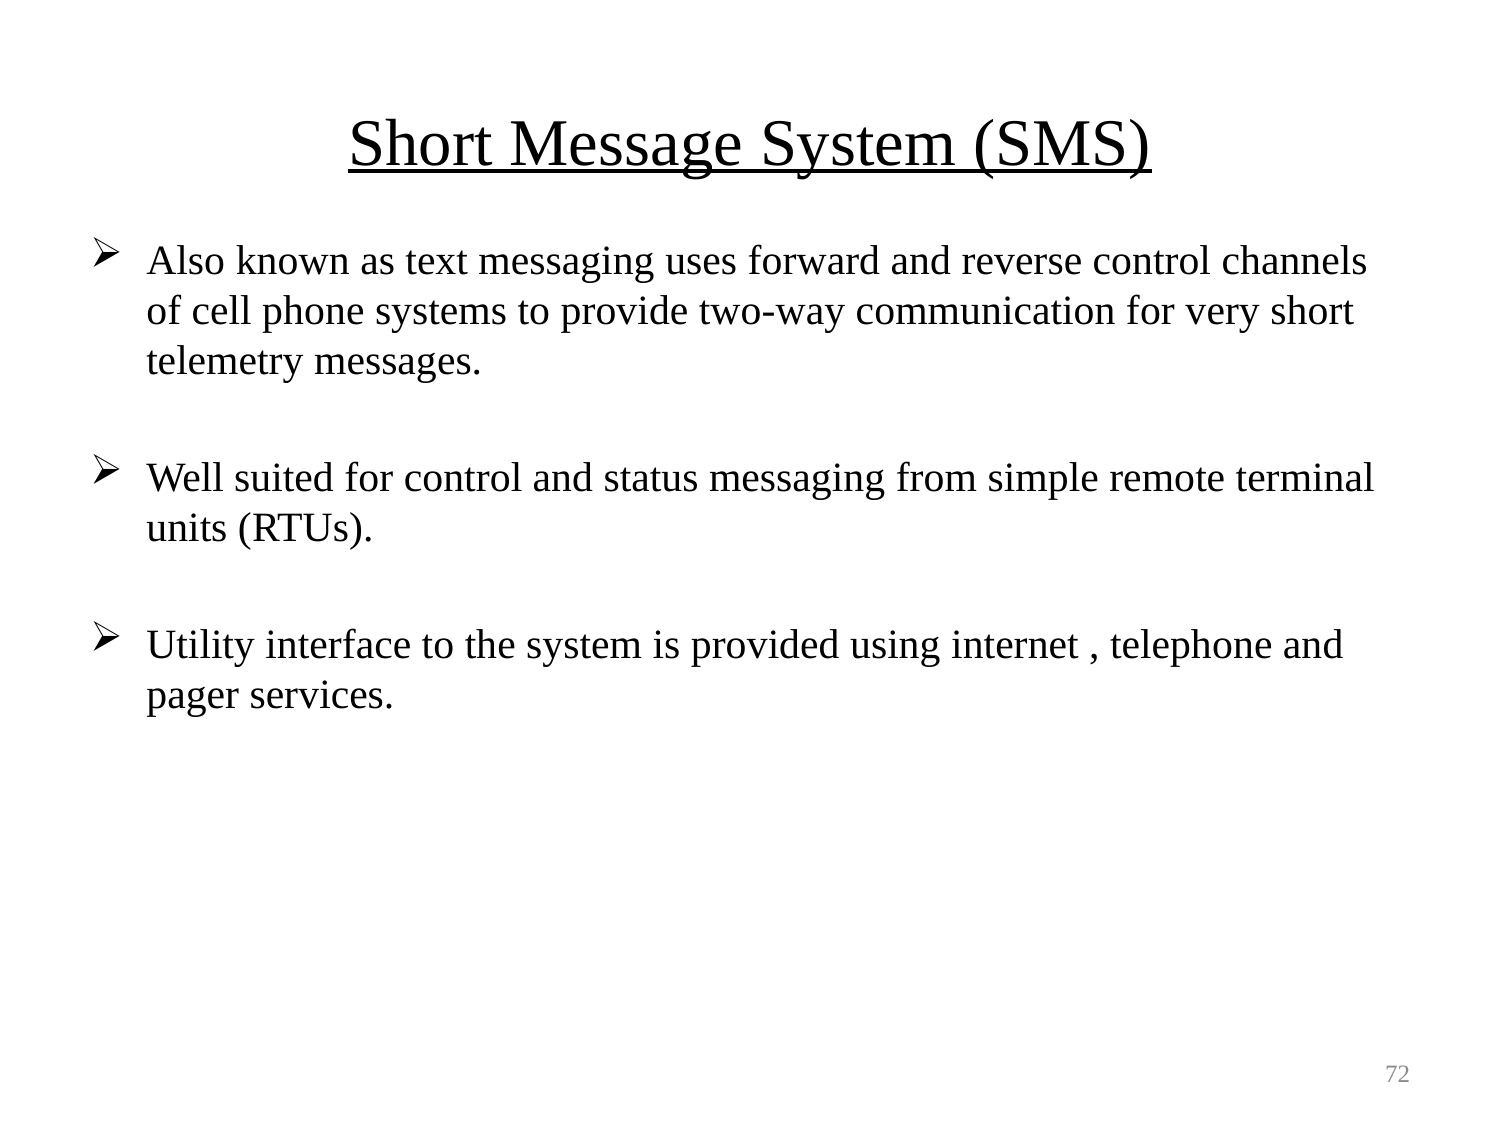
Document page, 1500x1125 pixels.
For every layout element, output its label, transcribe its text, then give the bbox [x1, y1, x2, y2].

title Short Message System (SMS) [75, 45, 1425, 224]
list Also known as text messaging uses forward and reverse control channels of cell phone systems to provide two-way communication for very short telemetry messages. Well suited for control and status messaging from simple remote terminal units (RTUs). Utility interface to the system is provided using internet , telephone and pager services. [75, 224, 1425, 1005]
slide_number 72 [1074, 1042, 1425, 1103]
